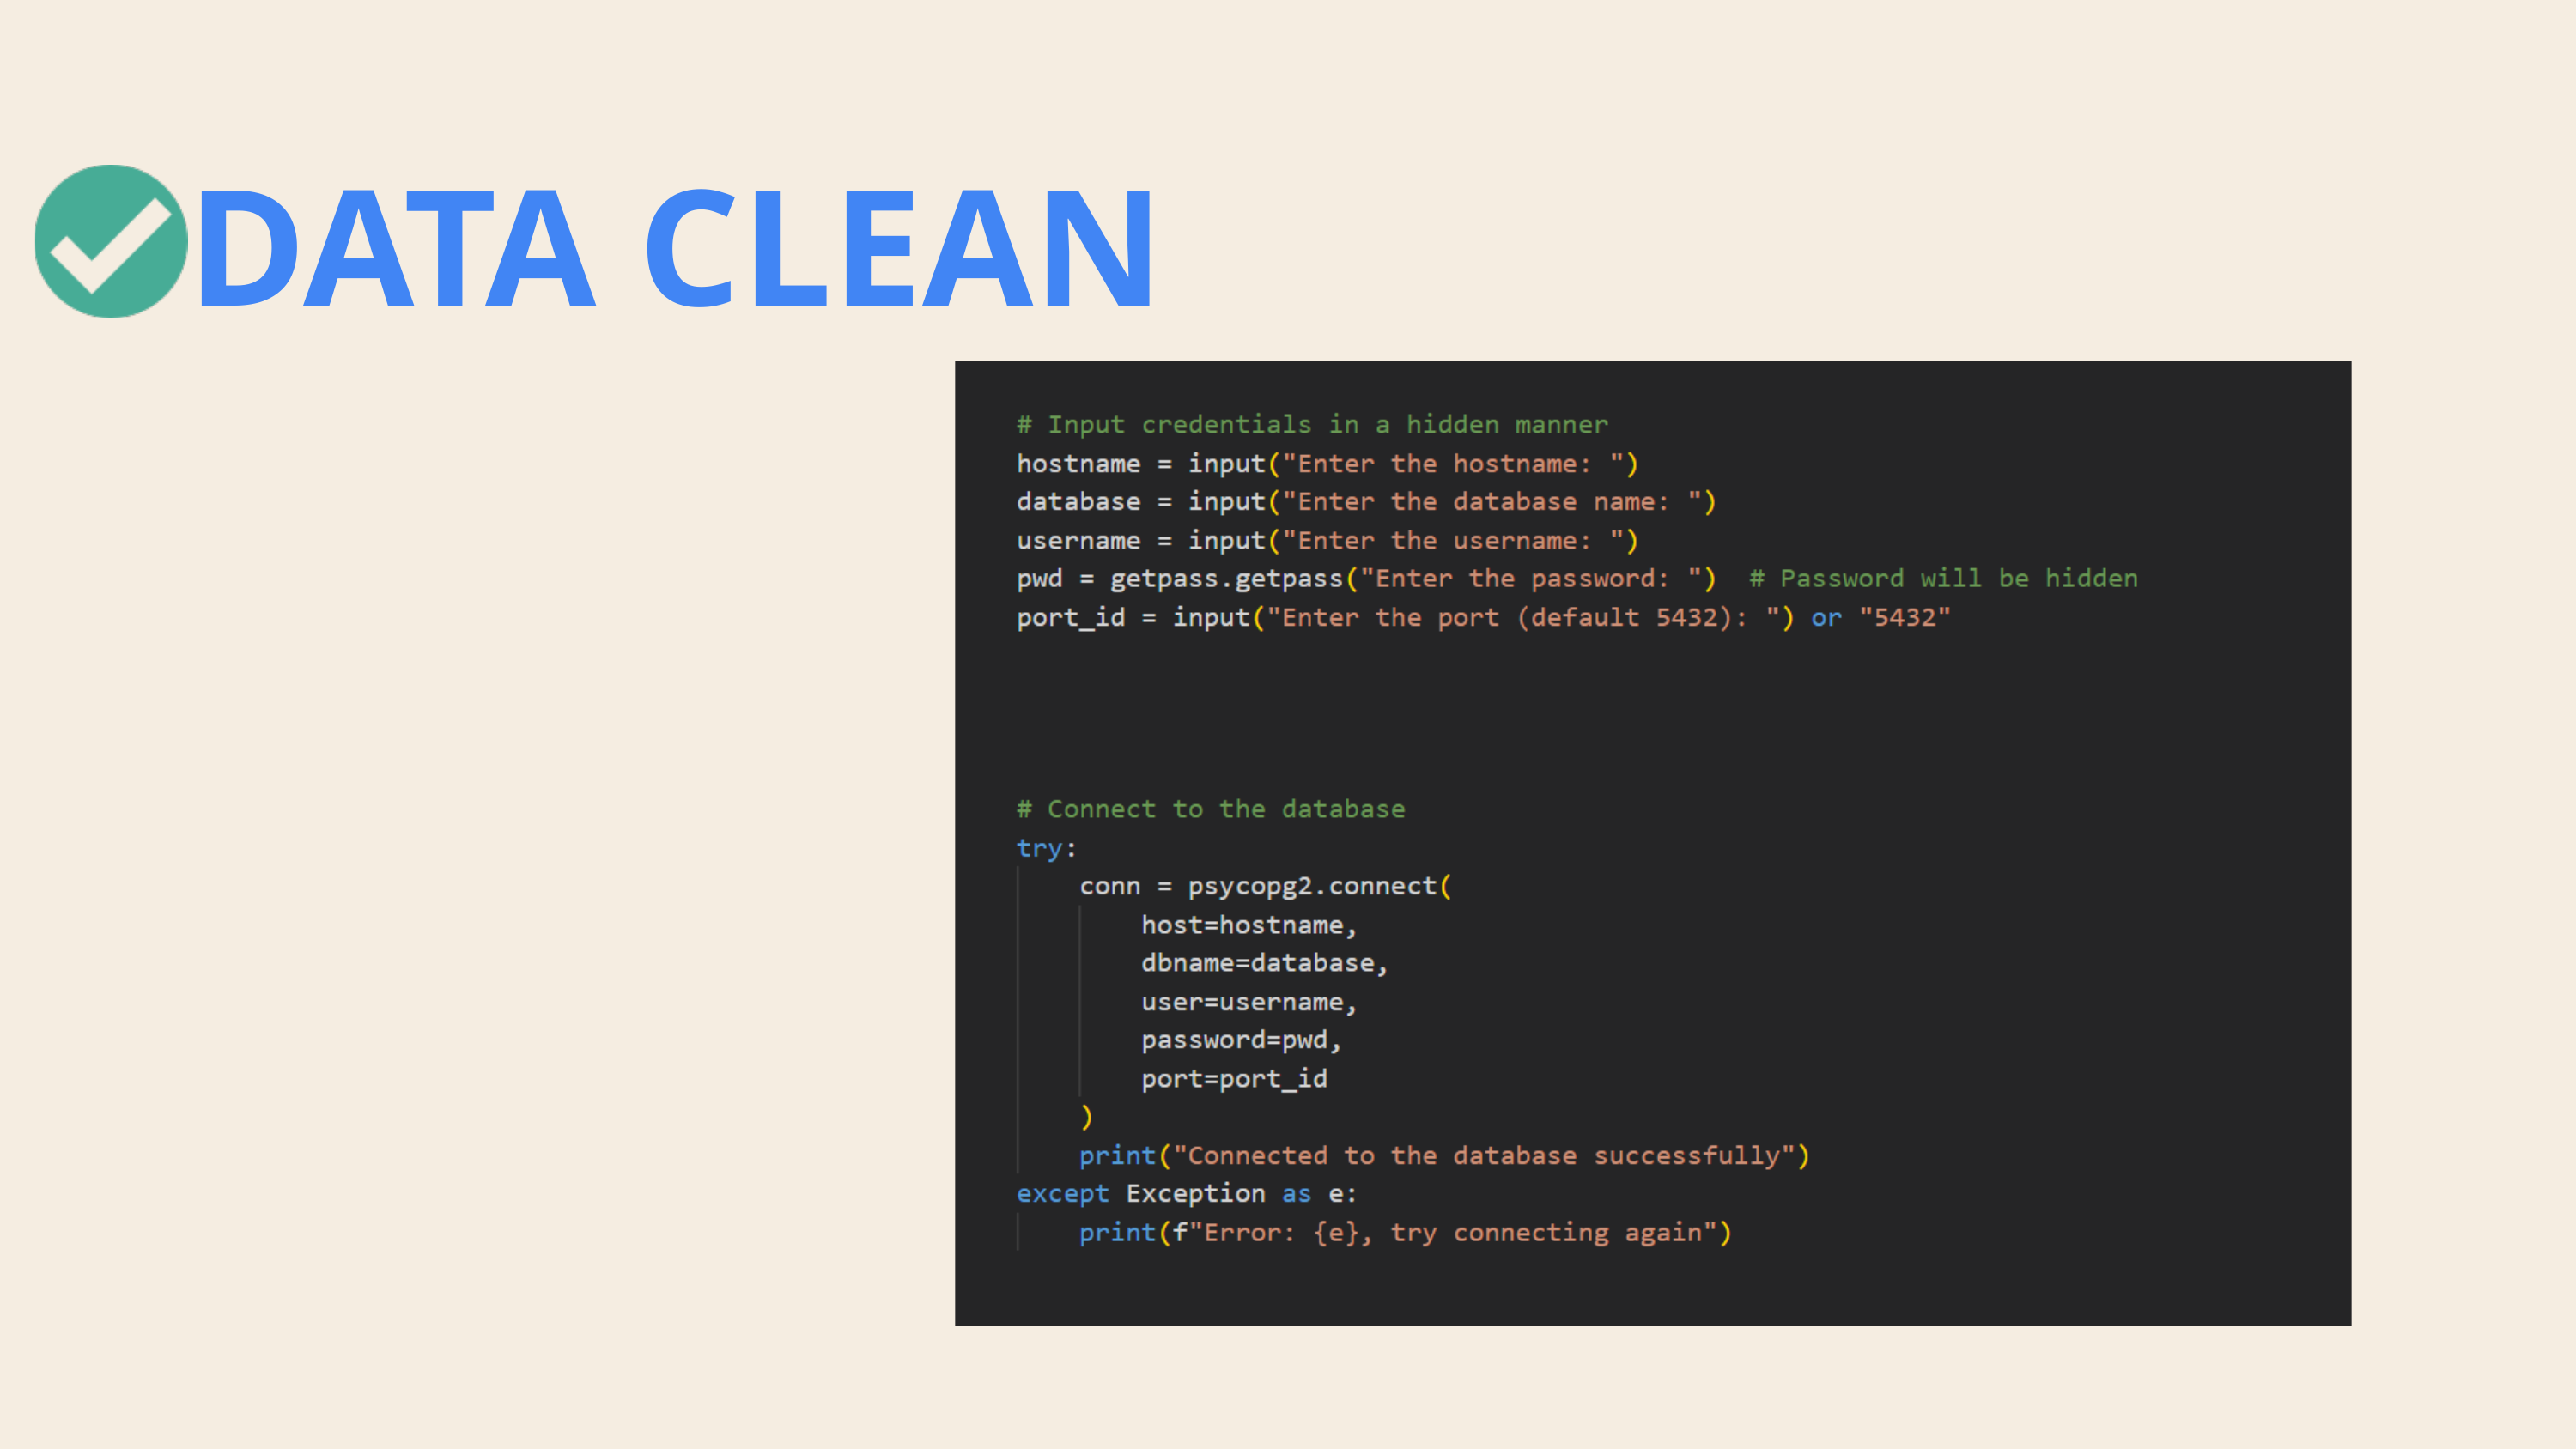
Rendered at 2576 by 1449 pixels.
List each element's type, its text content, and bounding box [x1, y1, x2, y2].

text_box [34, 165, 188, 318]
text_box [955, 361, 2352, 1326]
text_box DATA CLEAN [188, 144, 1332, 338]
